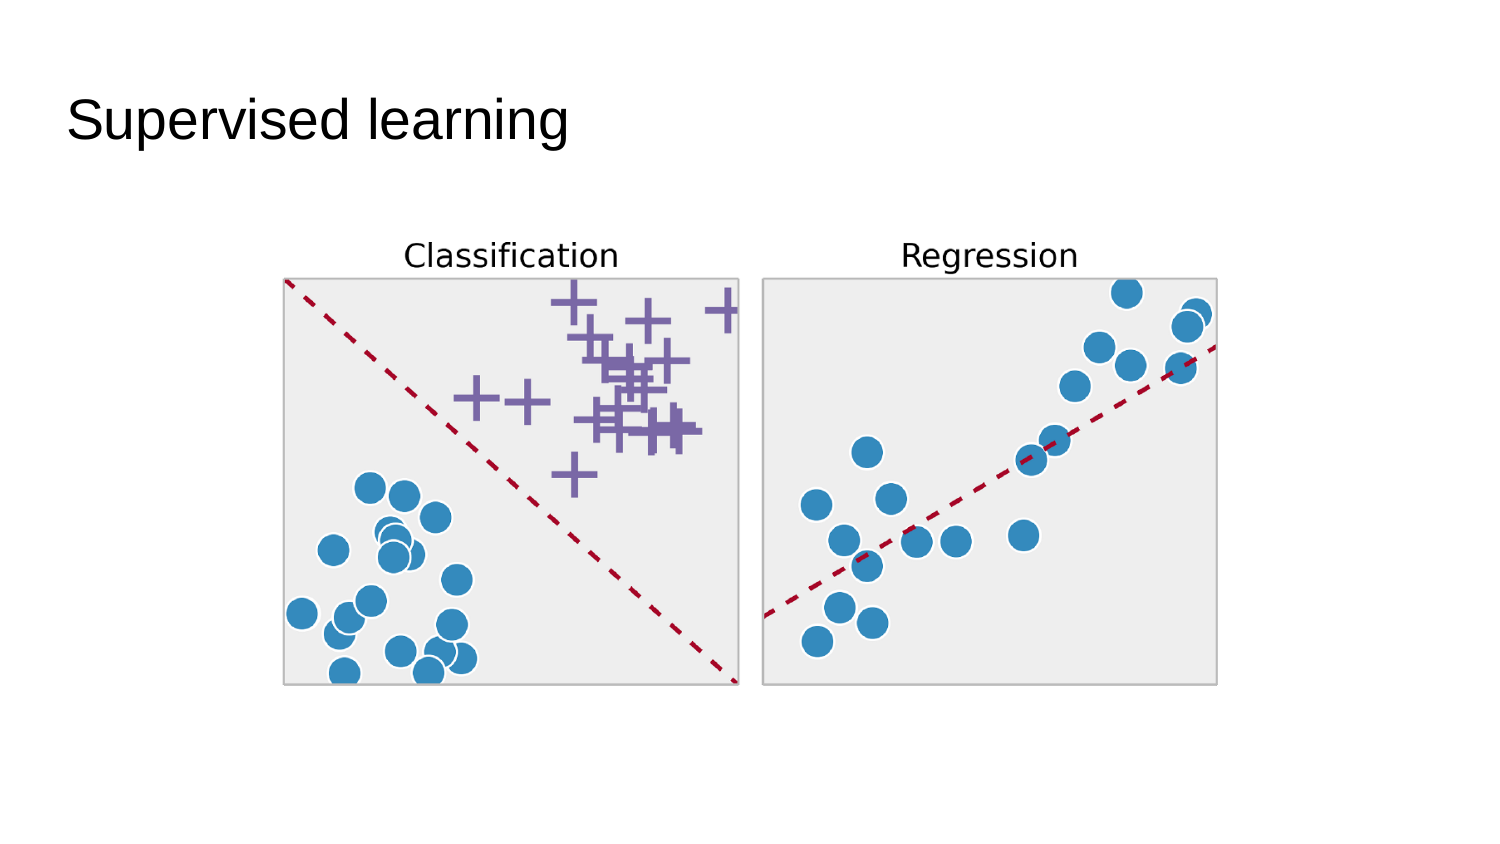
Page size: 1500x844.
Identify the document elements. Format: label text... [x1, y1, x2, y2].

picture [258, 217, 1242, 709]
title Supervised learning [51, 72, 1449, 167]
